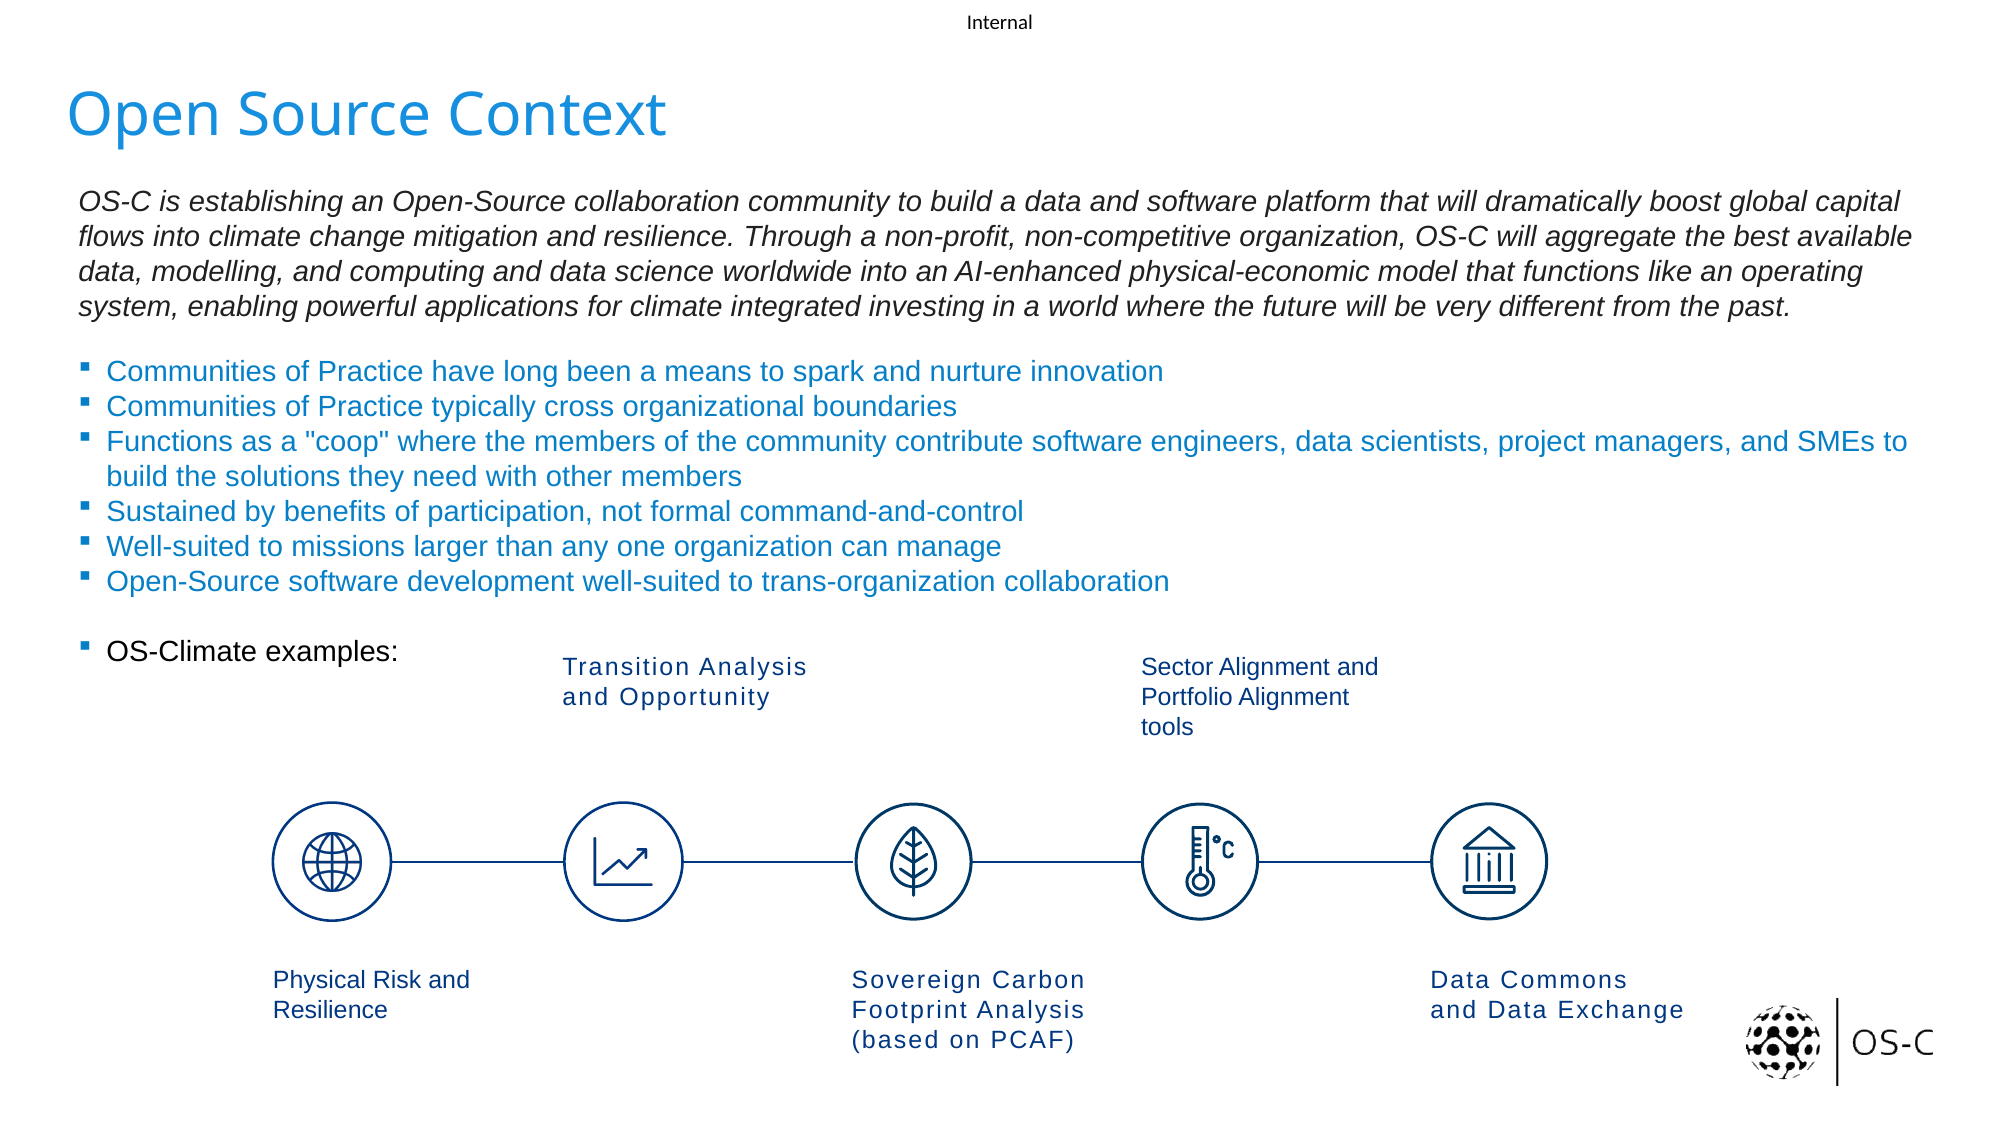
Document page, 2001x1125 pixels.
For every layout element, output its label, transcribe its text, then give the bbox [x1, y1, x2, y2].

picture [1746, 998, 1933, 1086]
text_box OS-C is establishing an Open-Source collaboration community to build a data and software platform that will dramatically boost global capital flows into climate change mitigation and resilience. Through a non-profit, non-competitive organization, OS-C will aggregate the best available data, modelling, and computing and data science worldwide into an AI-enhanced physical-economic model that functions like an operating system, enabling powerful applications for climate integrated investing in a world where the future will be very different from the past. [63, 174, 1960, 330]
text_box Communities of Practice have long been a means to spark and nurture innovation Communities of Practice typically cross organizational boundaries Functions as a "coop" where the members of the community contribute software engineers, data scientists, project managers, and SMEs to build the solutions they need with other members Sustained by benefits of participation, not formal command-and-control Well-suited to missions larger than any one organization can manage Open-Source software development well-suited to trans-organization collaboration OS-Climate examples: [63, 345, 1960, 675]
title Open Source Context [51, 39, 1960, 193]
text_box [272, 650, 1685, 1055]
